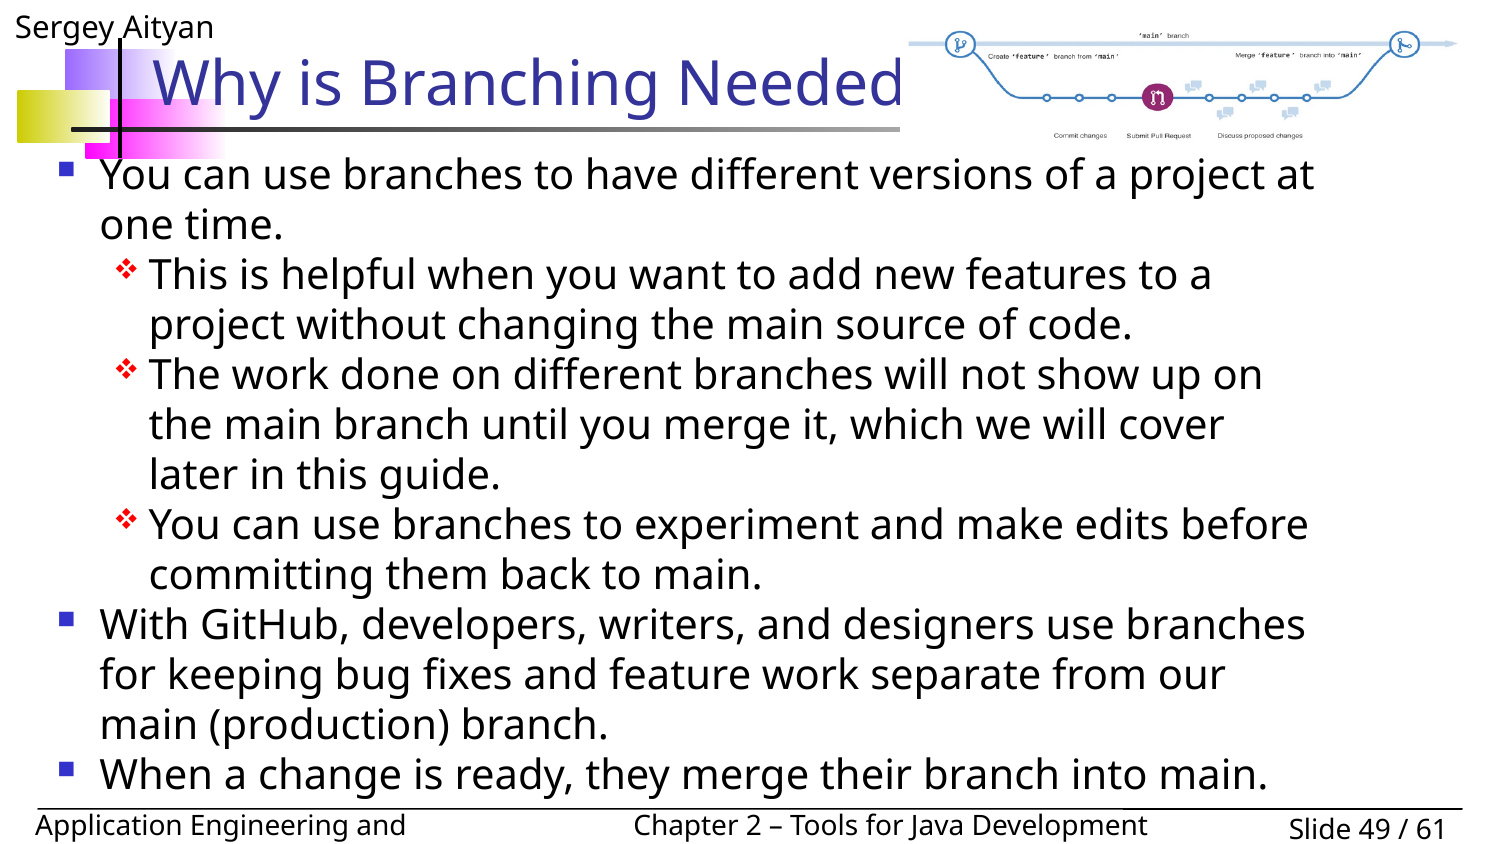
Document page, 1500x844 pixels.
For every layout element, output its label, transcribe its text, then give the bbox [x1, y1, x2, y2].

title Why is Branching Needed? [137, 44, 894, 126]
list You can use branches to have different versions of a project at one time. This is helpful when you want to add new features to a project without changing the main source of code. The work done on different branches will not show up on the main branch until you merge it, which we will cover later in this guide. You can use branches to experiment and make edits before committing them back to main. With GitHub, developers, writers, and designers use branches for keeping bug fixes and feature work separate from our main (production) branch. When a change is ready, they merge their branch into main. [42, 140, 1332, 508]
picture [899, 21, 1459, 148]
